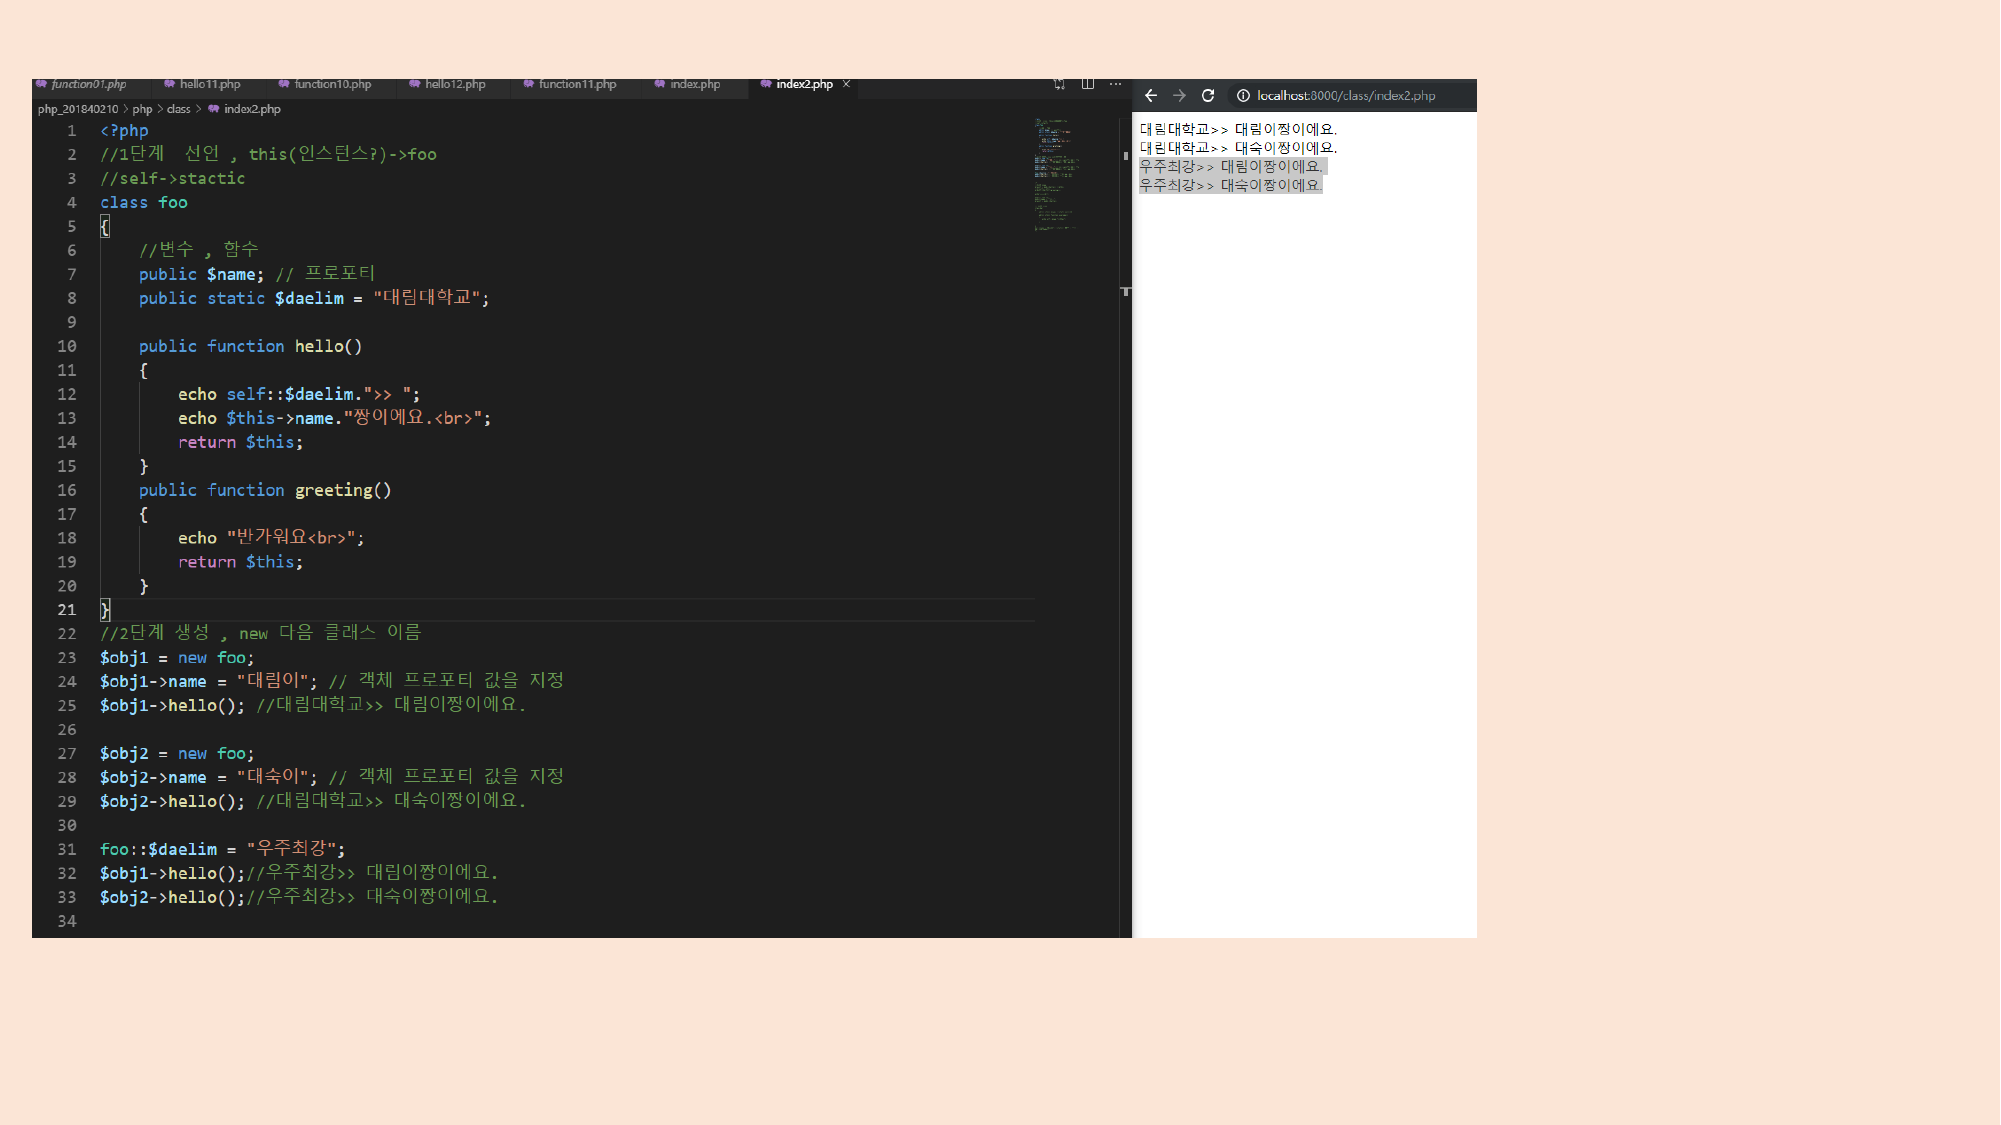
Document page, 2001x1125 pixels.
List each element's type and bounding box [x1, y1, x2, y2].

picture [32, 79, 1477, 938]
